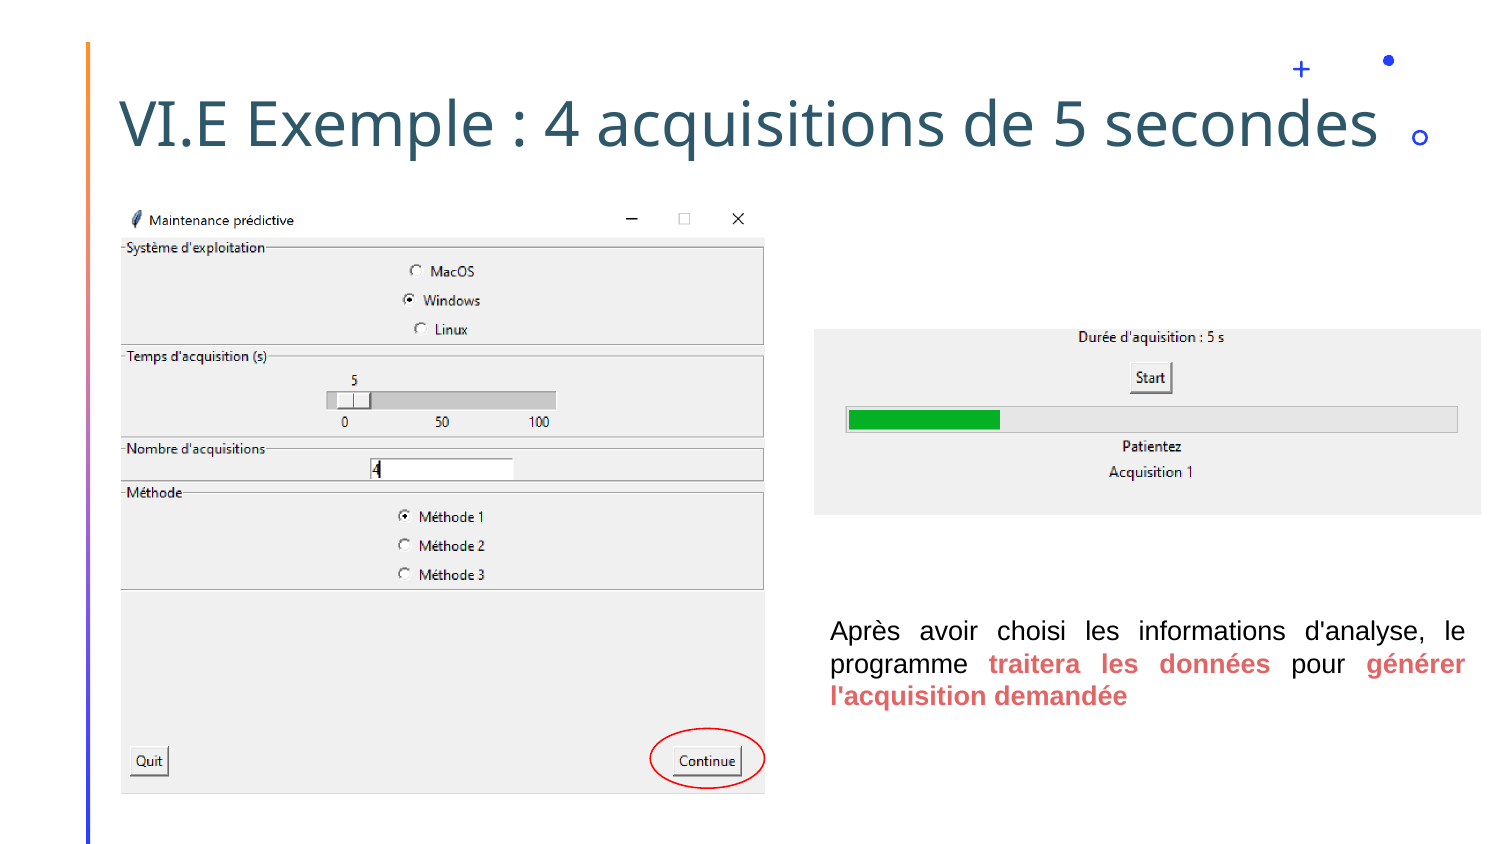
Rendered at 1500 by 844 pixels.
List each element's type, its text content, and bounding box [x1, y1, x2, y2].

picture [120, 207, 765, 794]
picture [814, 329, 1481, 515]
text_box Après avoir choisi les informations d'analyse, le programme traitera les données pour générer l'acquisition demandée [814, 598, 1481, 727]
picture [85, 41, 91, 844]
title VI.E Exemple : 4 acquisitions de 5 secondes [103, 44, 1398, 208]
